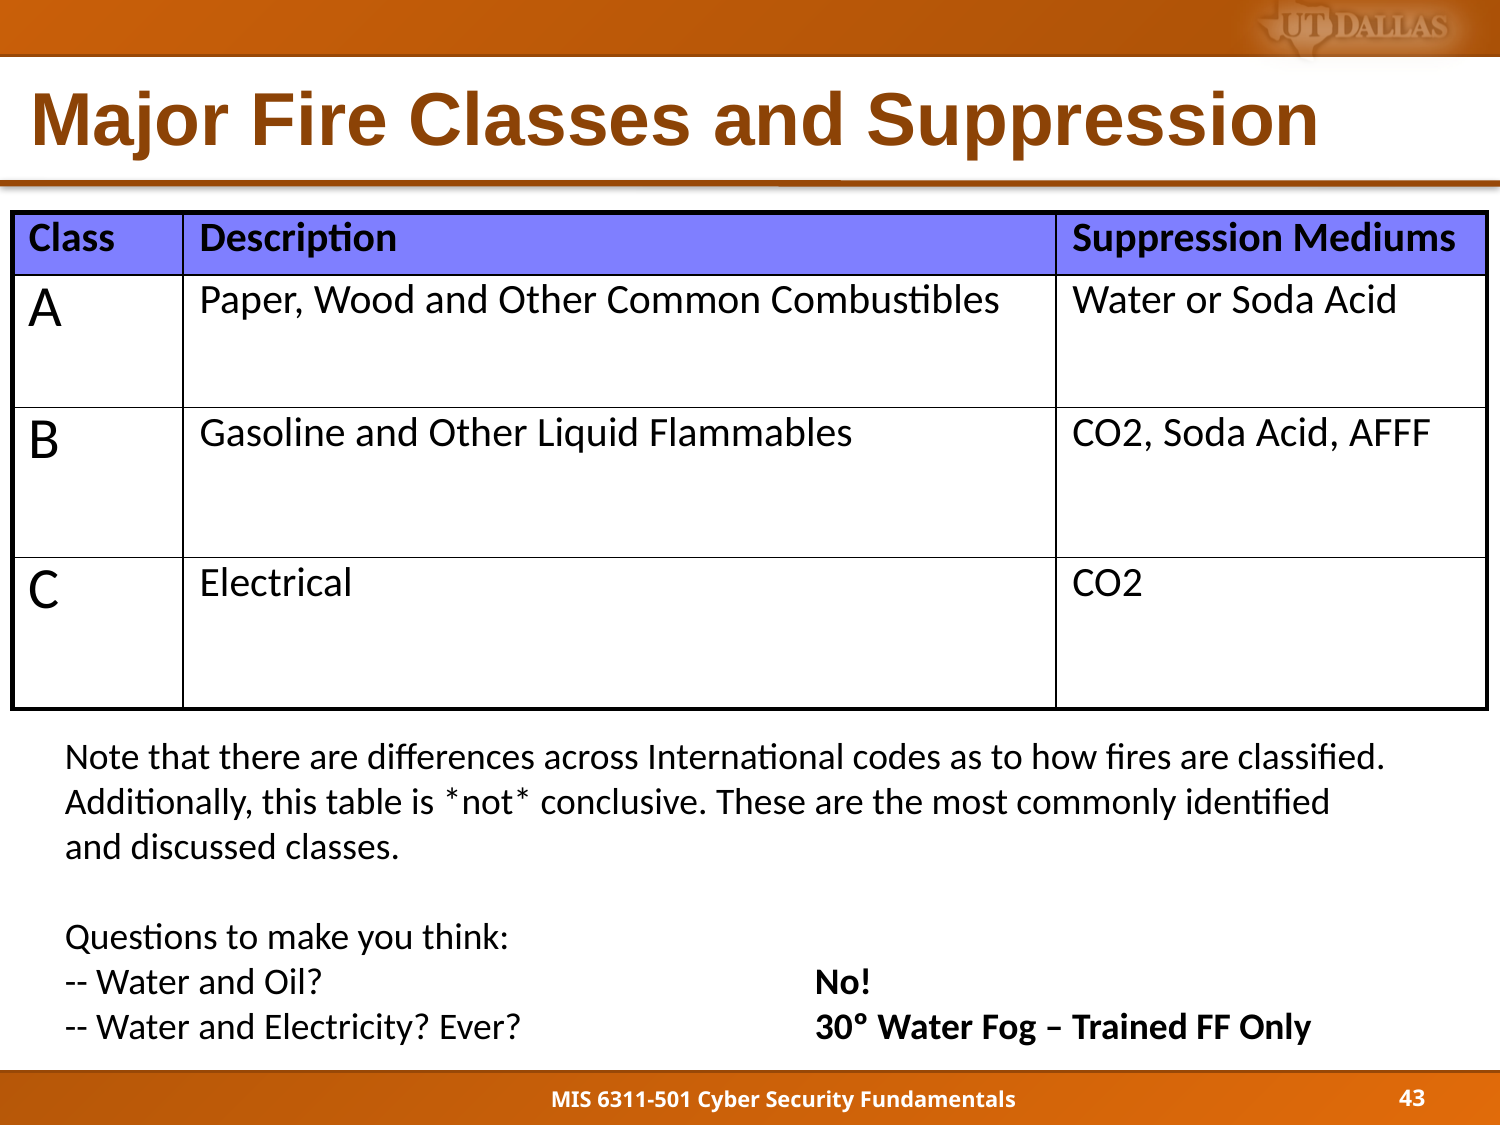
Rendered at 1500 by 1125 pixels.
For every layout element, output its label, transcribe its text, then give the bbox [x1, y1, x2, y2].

table_cell CO2 [1057, 558, 1485, 707]
picture [1218, 0, 1500, 64]
table_cell CO2, Soda Acid, AFFF [1057, 408, 1485, 557]
table_cell B [15, 408, 182, 557]
table_cell Water or Soda Acid [1057, 276, 1485, 407]
table_header Description [184, 215, 1055, 274]
text_box Note that there are differences across International codes as to how fires are classified. Additionally, this table is *not* conclusive. These are the most commonly identified and discussed classes. Questions to make you think: -- Water and Oil? No! -- Water and Electricity? Ever? 30º Water Fog – Trained FF Only [49, 724, 1413, 1055]
title Major Fire Classes and Suppression [0, 64, 1500, 178]
table_header Suppression Mediums [1057, 215, 1485, 274]
table_cell C [15, 558, 182, 707]
table_cell Electrical [184, 558, 1055, 707]
table_cell A [15, 276, 182, 407]
slide_number 43 [1350, 1076, 1475, 1120]
table_cell Paper, Wood and Other Common Combustibles [184, 276, 1055, 407]
table_header Class [15, 215, 182, 274]
table_cell Gasoline and Other Liquid Flammables [184, 408, 1055, 557]
